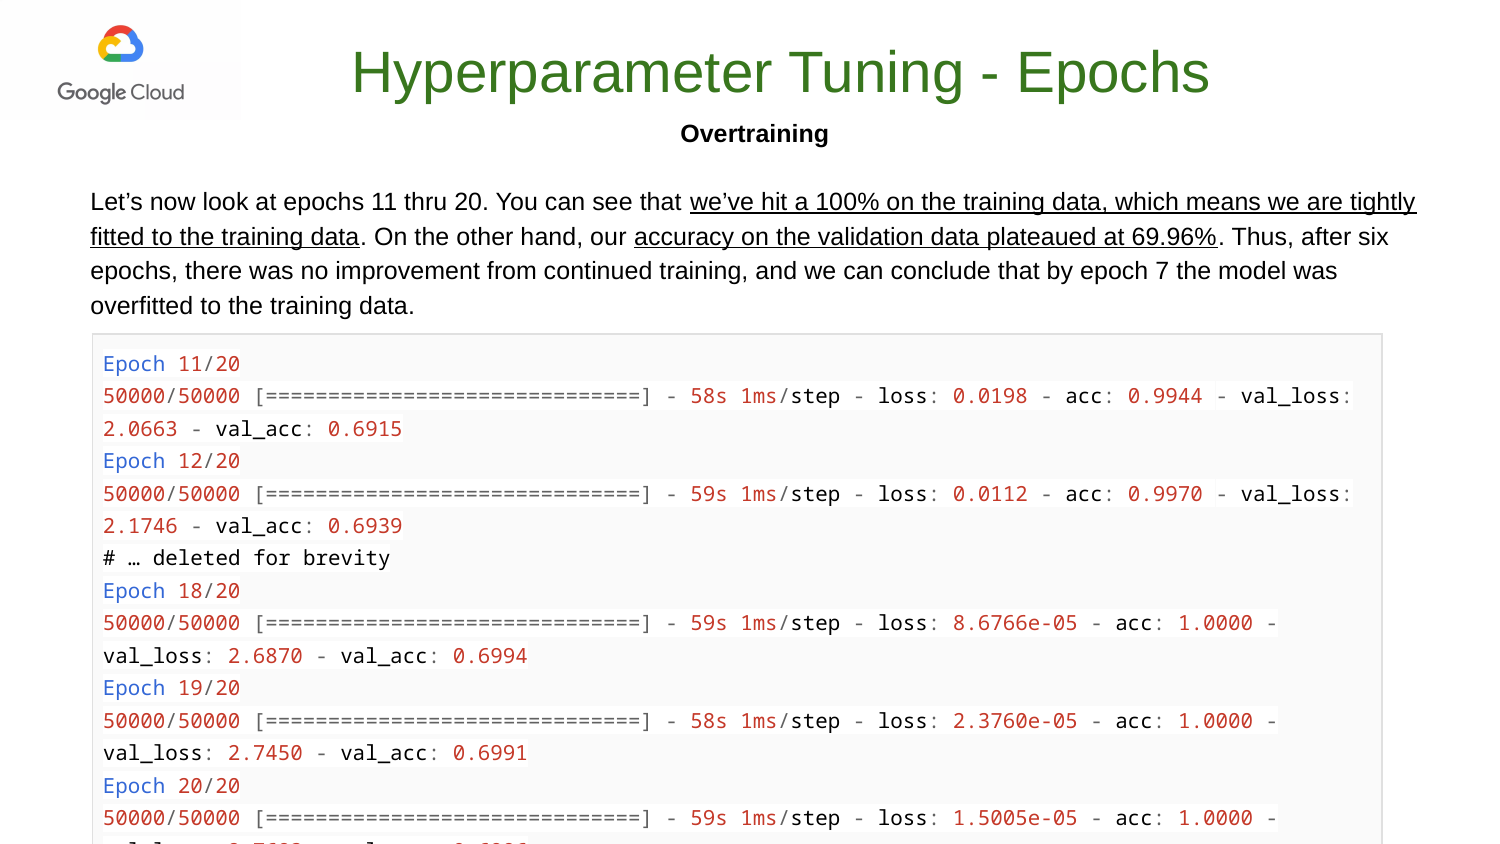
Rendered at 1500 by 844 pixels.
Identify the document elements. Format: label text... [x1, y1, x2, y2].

subtitle Hyperparameter Tuning - Epochs [244, 19, 1481, 150]
text_box Overtraining Let’s now look at epochs 11 thru 20. You can see that we’ve hit a 100% on the training data, which means we are tightly fitted to the training data. On the other hand, our accuracy on the validation data plateaued at 69.96%. Thus, after six epochs, there was no improvement from continued training, and we can conclude that by epoch 7 the model was overfitted to the training data. [75, 97, 1435, 788]
table_header Epoch 11/20 50000/50000 [==============================] - 58s 1ms/step - loss: 0.0198 - acc: 0.9944 - val_loss: 2.0663 - val_acc: 0.6915 Epoch 12/20 50000/50000 [==============================] - 59s 1ms/step - loss: 0.0112 - acc: 0.9970 - val_loss: 2.1746 - val_acc: 0.6939 # … deleted for brevity Epoch 18/20 50000/50000 [==============================] - 59s 1ms/step - loss: 8.6766e-05 - acc: 1.0000 - val_loss: 2.6870 - val_acc: 0.6994 Epoch 19/20 50000/50000 [==============================] - 58s 1ms/step - loss: 2.3760e-05 - acc: 1.0000 - val_loss: 2.7450 - val_acc: 0.6991 Epoch 20/20 50000/50000 [==============================] - 59s 1ms/step - loss: 1.5005e-05 - acc: 1.0000 - val_loss: 2.7683 - val_acc: 0.6996 [93, 335, 1381, 844]
picture [0, 0, 241, 121]
